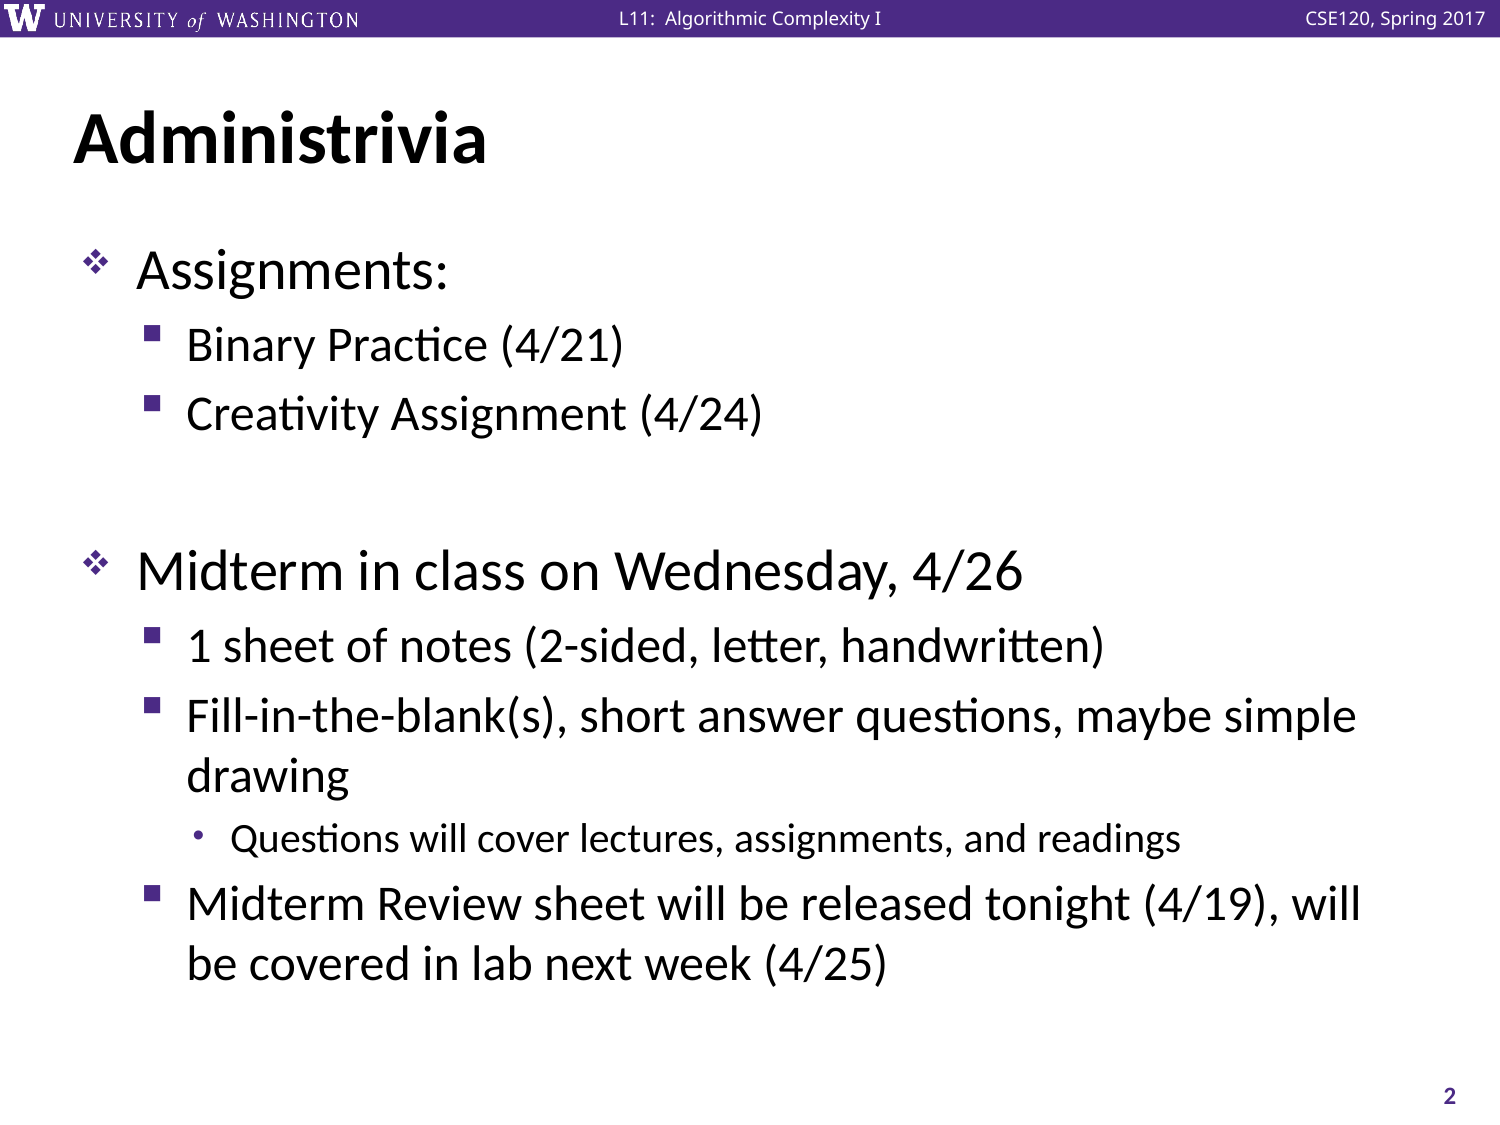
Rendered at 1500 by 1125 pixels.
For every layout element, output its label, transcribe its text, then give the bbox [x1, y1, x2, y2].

picture [4, 4, 358, 32]
list Assignments: Binary Practice (4/21) Creativity Assignment (4/24) Midterm in class on Wednesday, 4/26 1 sheet of notes (2-sided, letter, handwritten) Fill-in-the-blank(s), short answer questions, maybe simple drawing Questions will cover lectures, assignments, and readings Midterm Review sheet will be released tonight (4/19), will be covered in lab next week (4/25) [64, 223, 1438, 1040]
slide_number 2 [1400, 1065, 1500, 1125]
title Administrivia [58, 71, 1438, 197]
